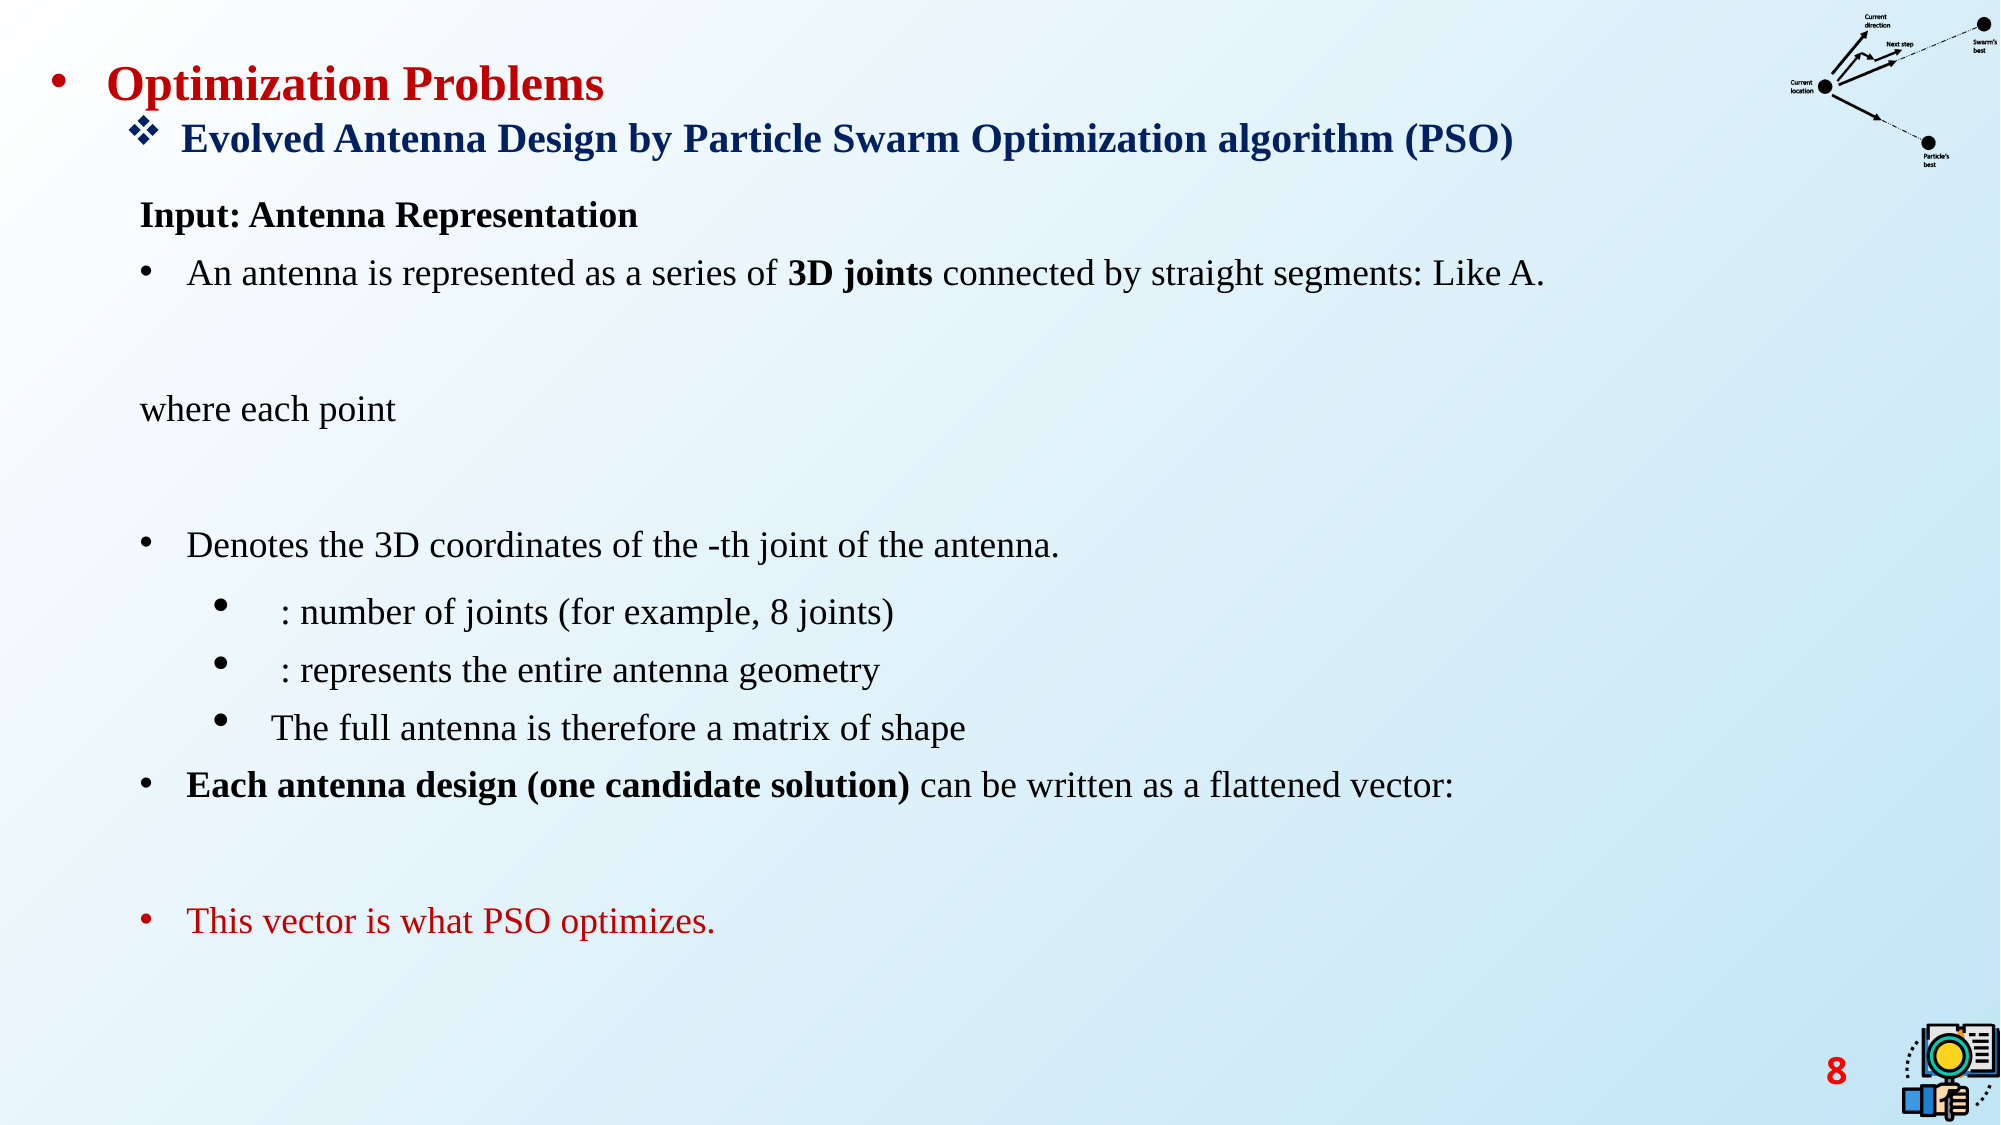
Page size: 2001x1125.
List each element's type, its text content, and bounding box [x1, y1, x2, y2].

slide_number 8 [1412, 1042, 1863, 1103]
text_box Optimization Problems Evolved Antenna Design by Particle Swarm Optimization algorithm (PSO) [35, 42, 1789, 168]
picture [1901, 1023, 2000, 1123]
picture [1789, 0, 2000, 171]
